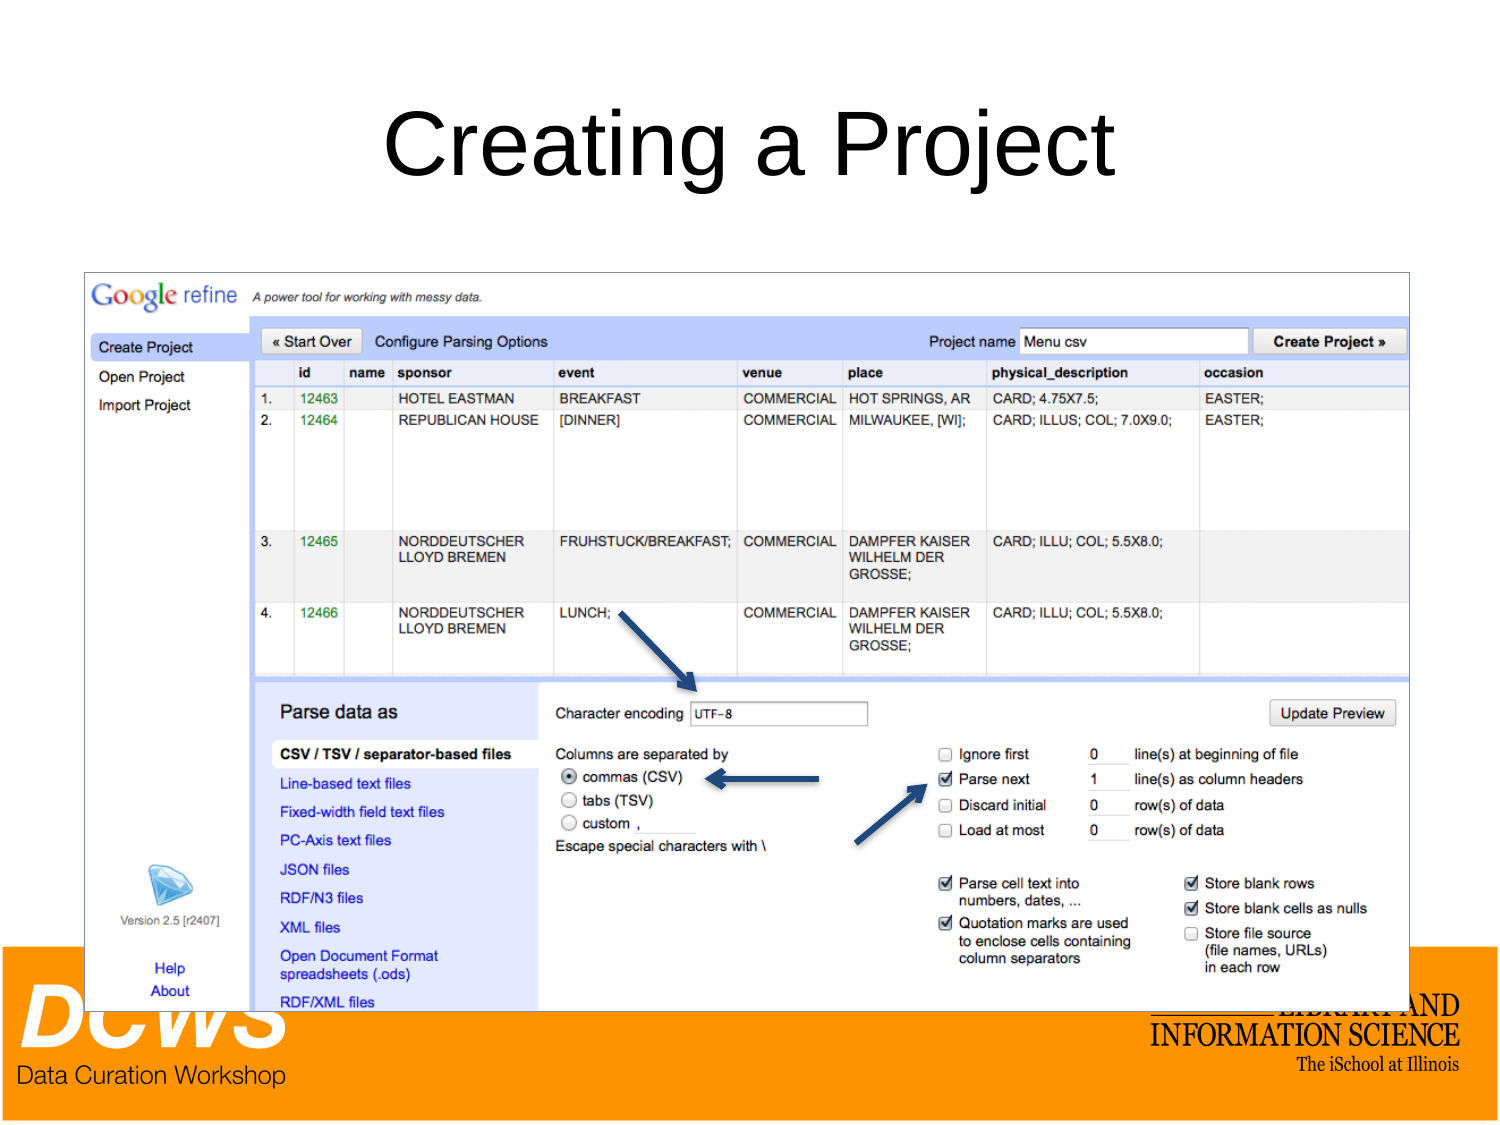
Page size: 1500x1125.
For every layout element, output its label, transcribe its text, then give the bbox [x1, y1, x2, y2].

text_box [855, 783, 928, 844]
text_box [619, 612, 698, 693]
title Creating a Project [75, 45, 1425, 233]
picture [0, 272, 1500, 1123]
